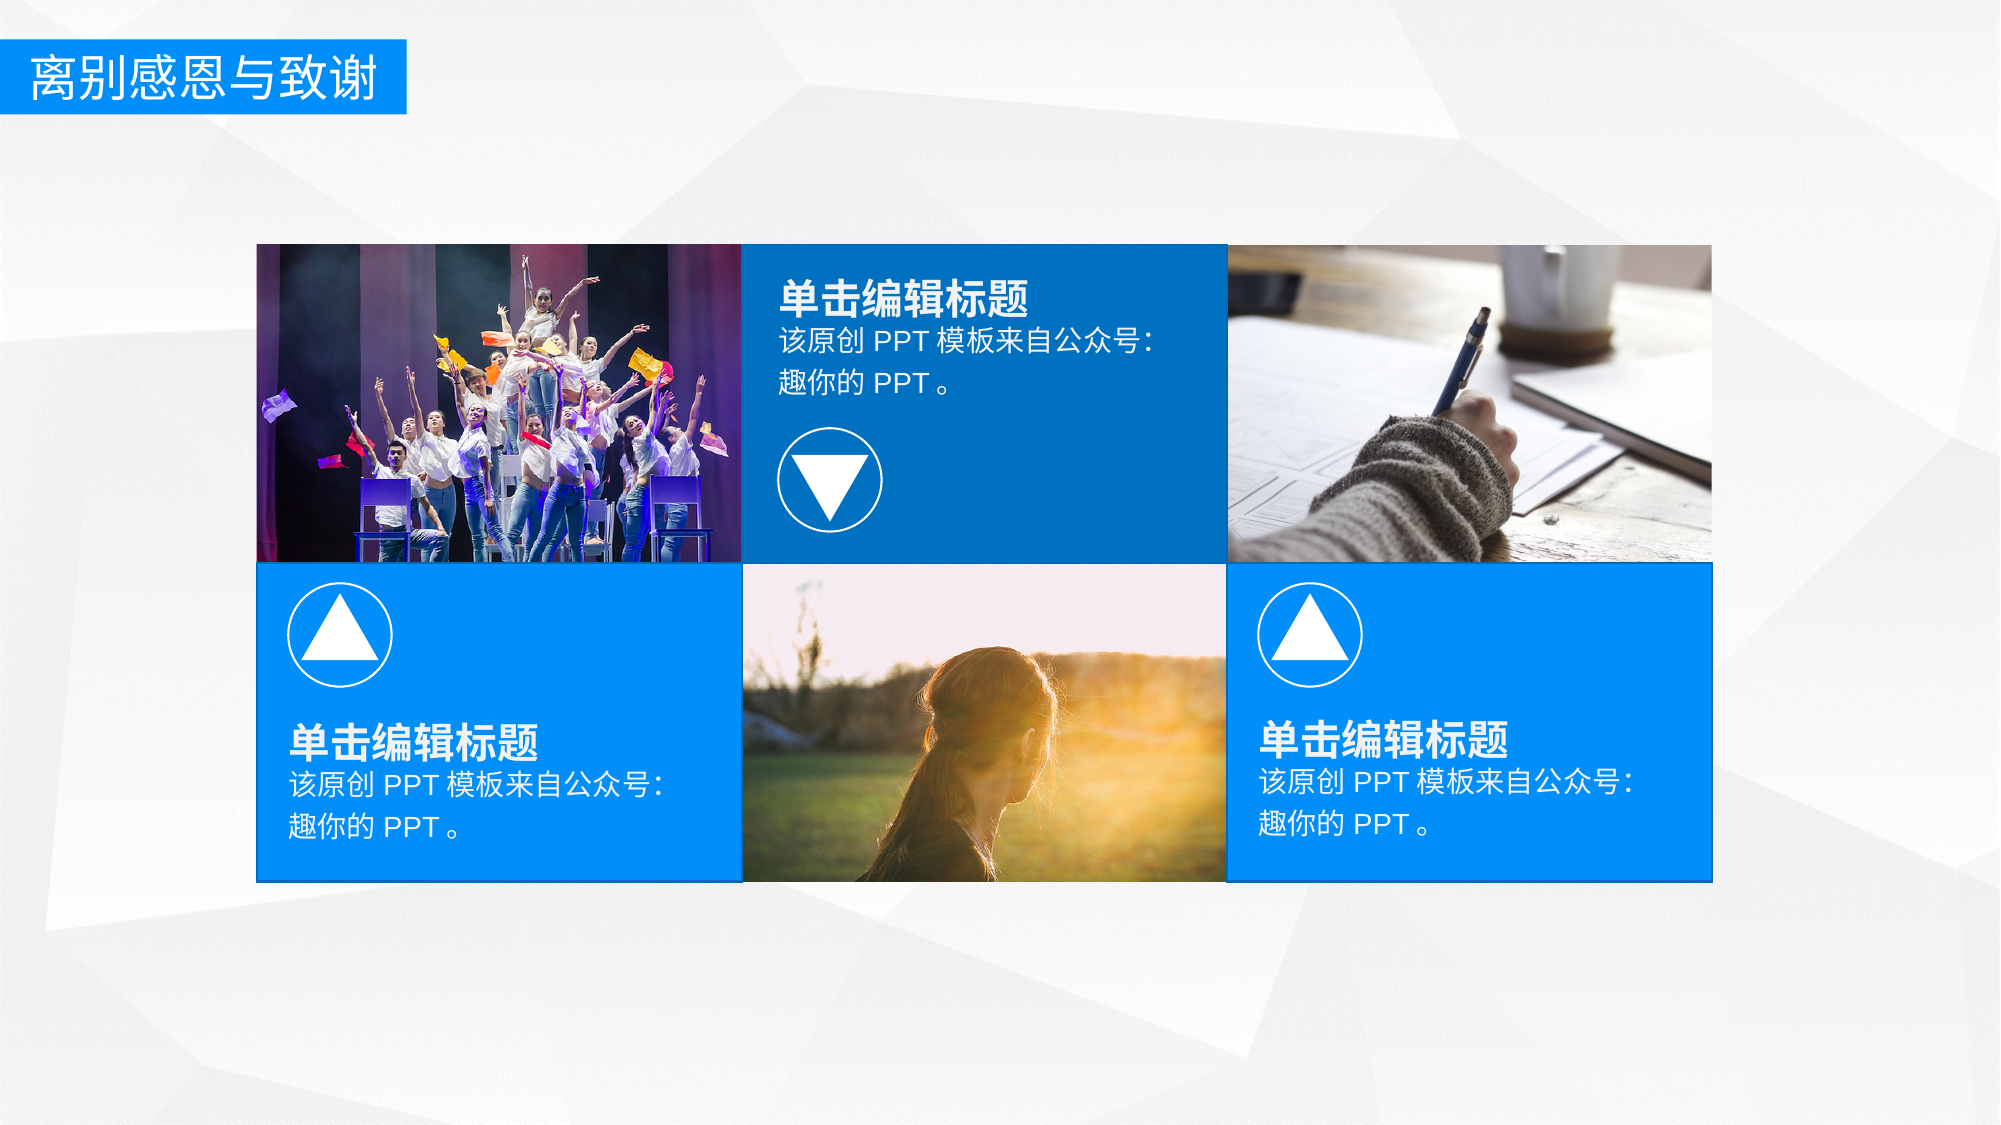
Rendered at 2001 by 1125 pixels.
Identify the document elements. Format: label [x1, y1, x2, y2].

text_box [778, 262, 1162, 397]
text_box [287, 582, 393, 688]
picture [0, 0, 2000, 1125]
text_box [1269, 591, 1351, 662]
text_box [1257, 582, 1363, 688]
text_box [288, 706, 672, 841]
text_box [1226, 562, 1713, 883]
text_box [789, 453, 871, 524]
text_box [256, 564, 743, 883]
text_box [777, 427, 883, 533]
text_box [299, 591, 381, 662]
text_box [1258, 703, 1642, 838]
text_box [0, 38, 407, 115]
text_box [742, 244, 1226, 563]
